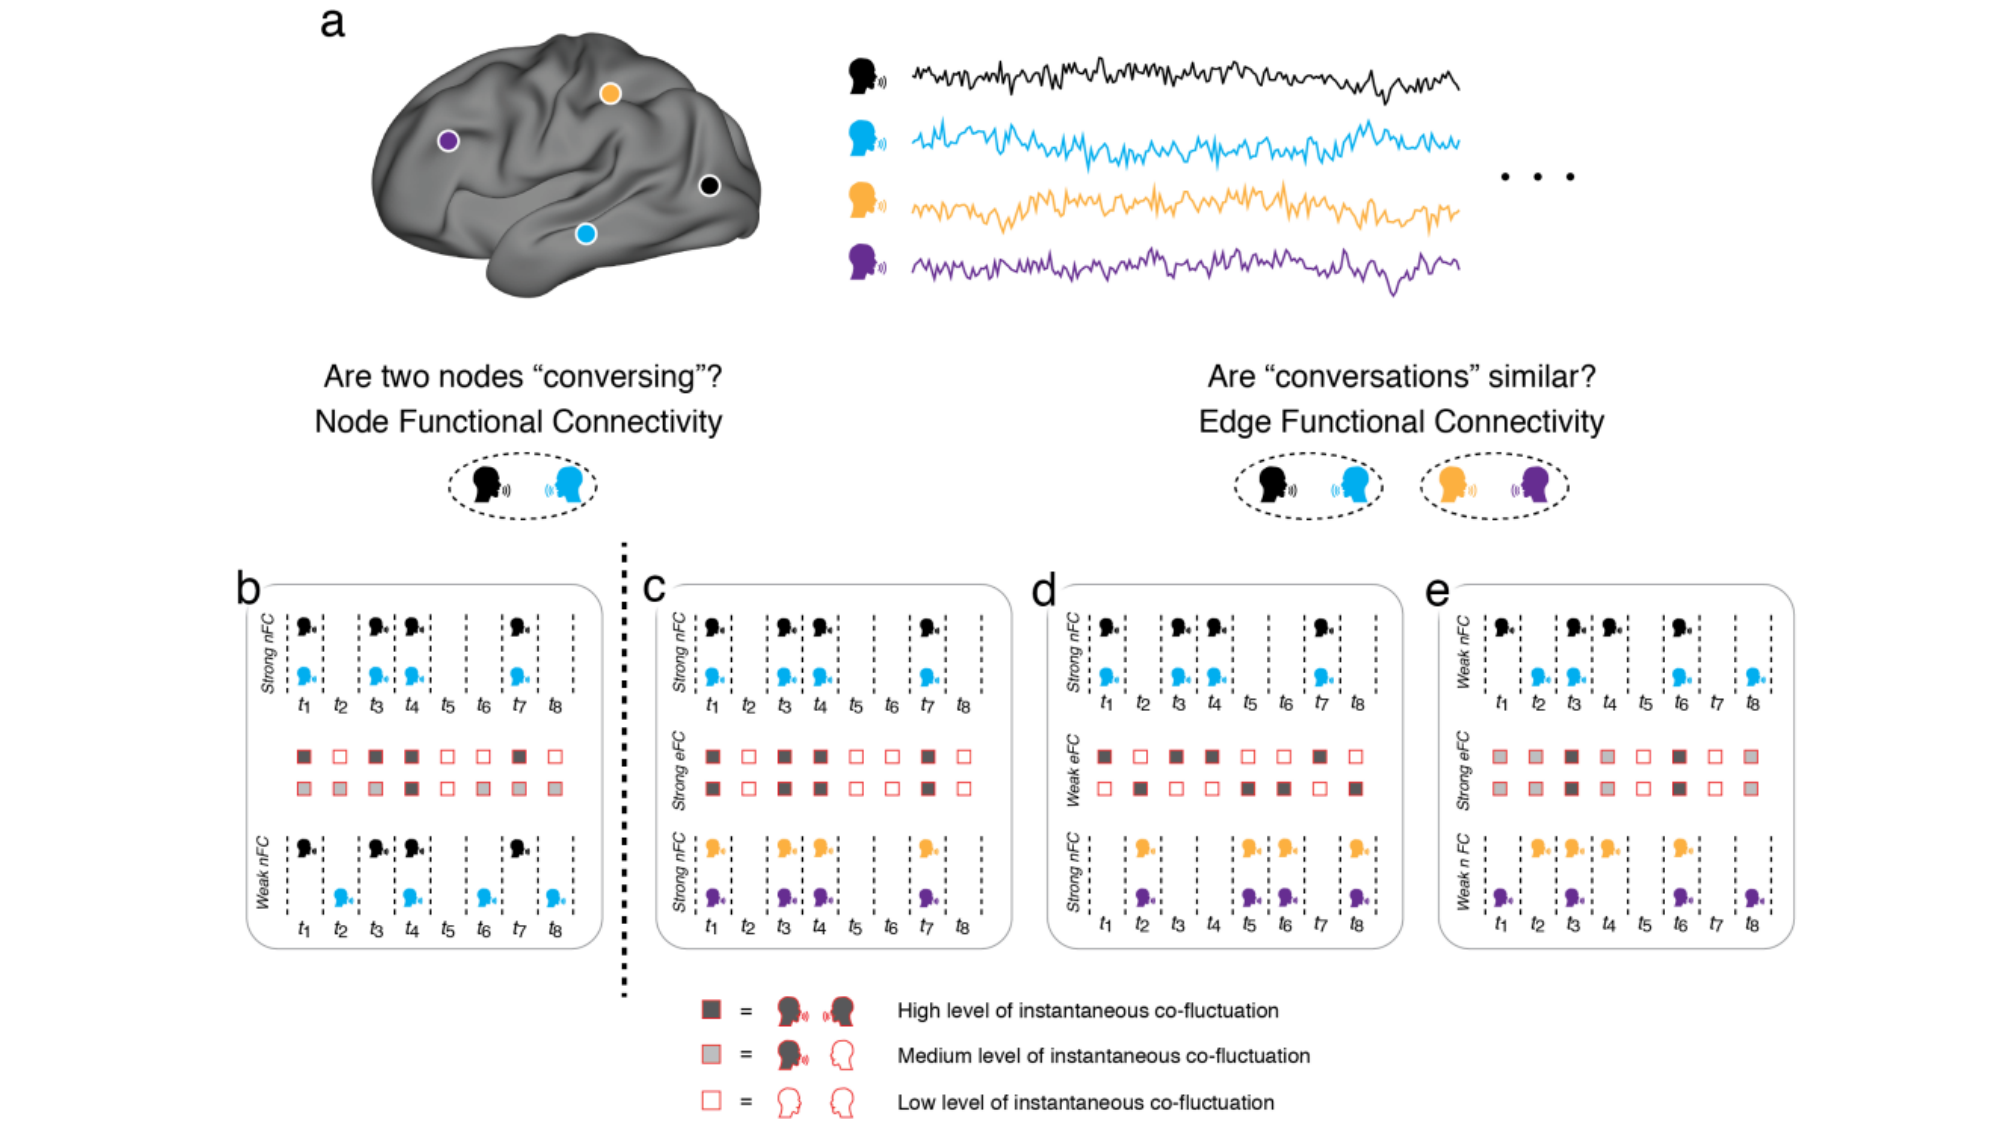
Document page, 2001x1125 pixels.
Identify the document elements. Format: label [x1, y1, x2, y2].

picture [199, 0, 1801, 1125]
